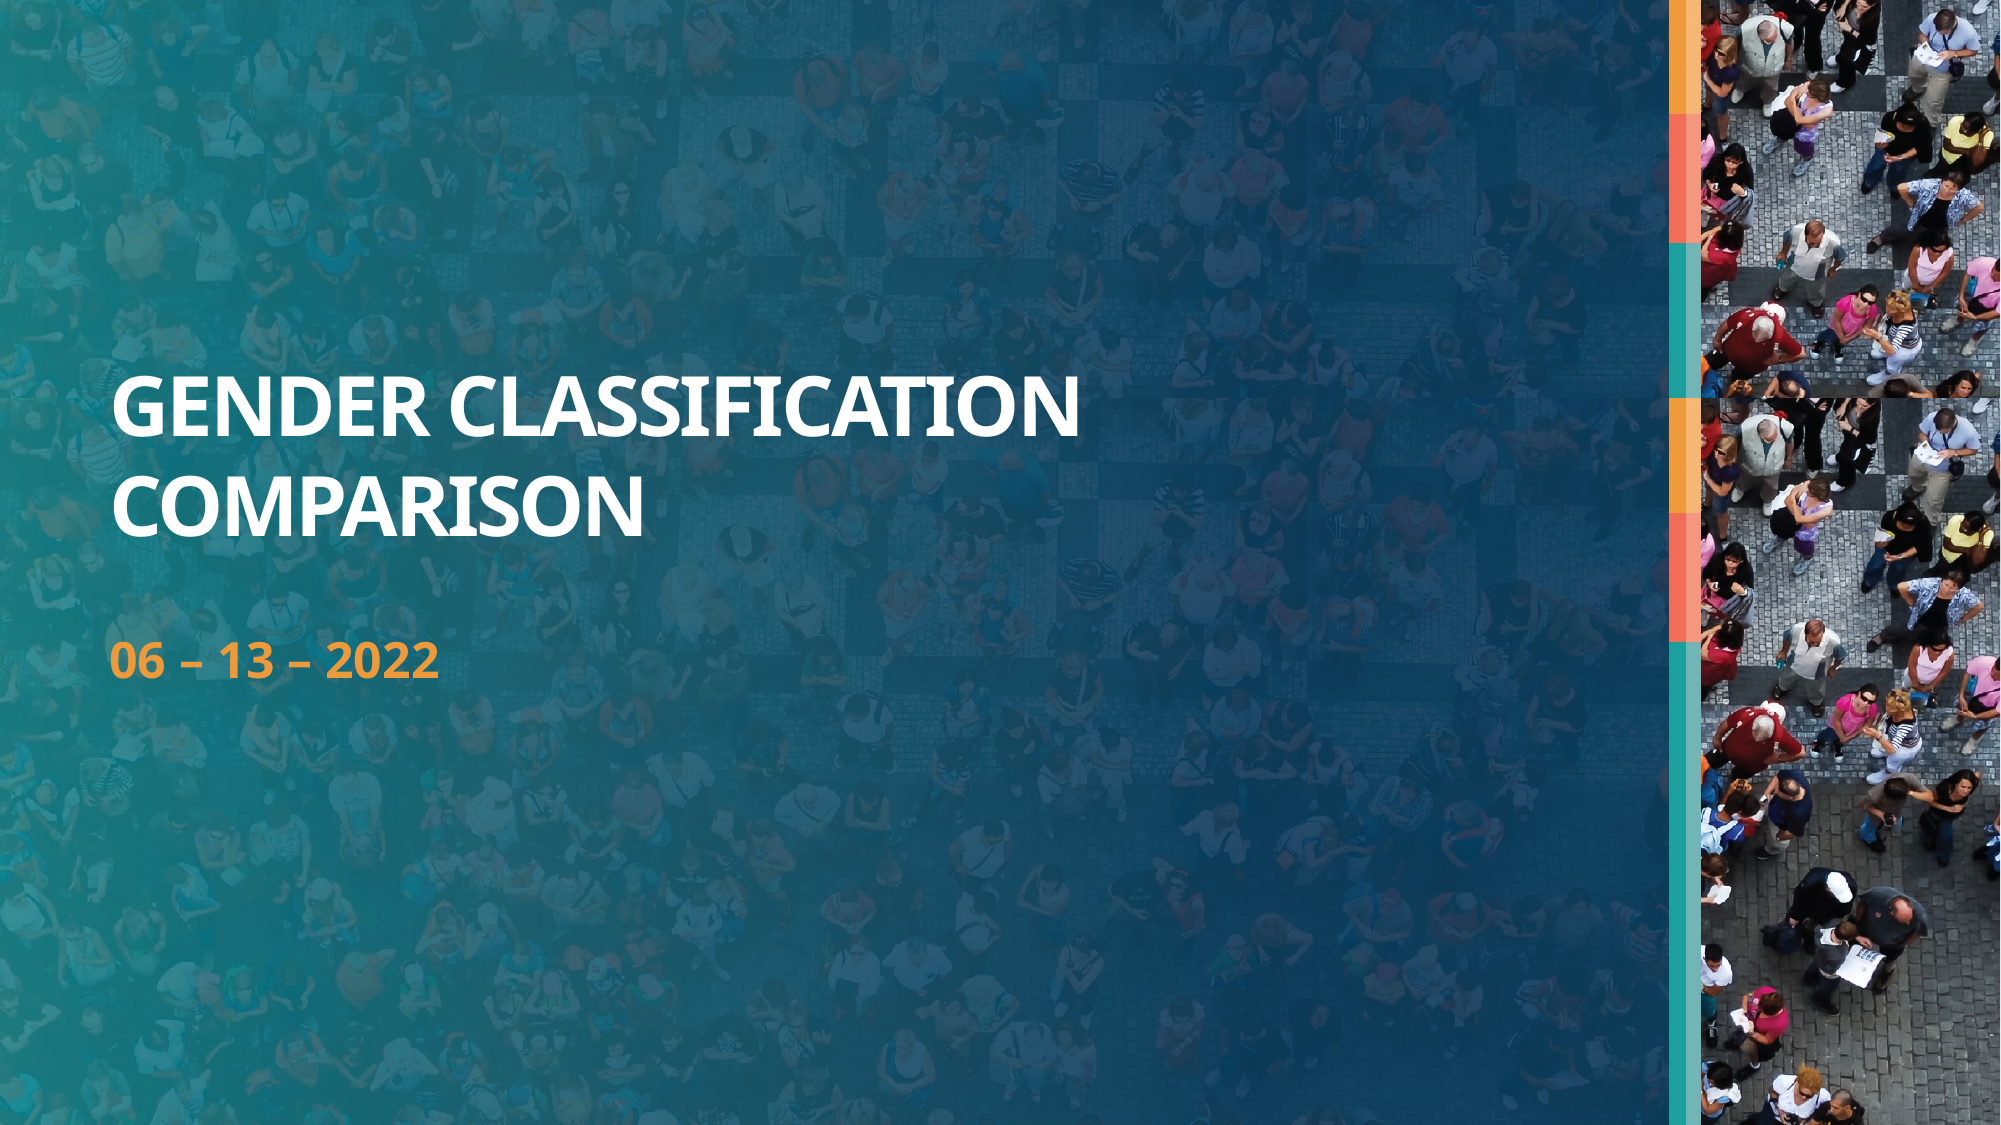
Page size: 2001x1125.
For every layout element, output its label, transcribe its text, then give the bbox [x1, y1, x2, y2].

picture [0, 0, 2001, 1125]
text_box 06 – 13 – 2022 [94, 621, 1494, 697]
title Gender classification comparison [94, 229, 1386, 621]
